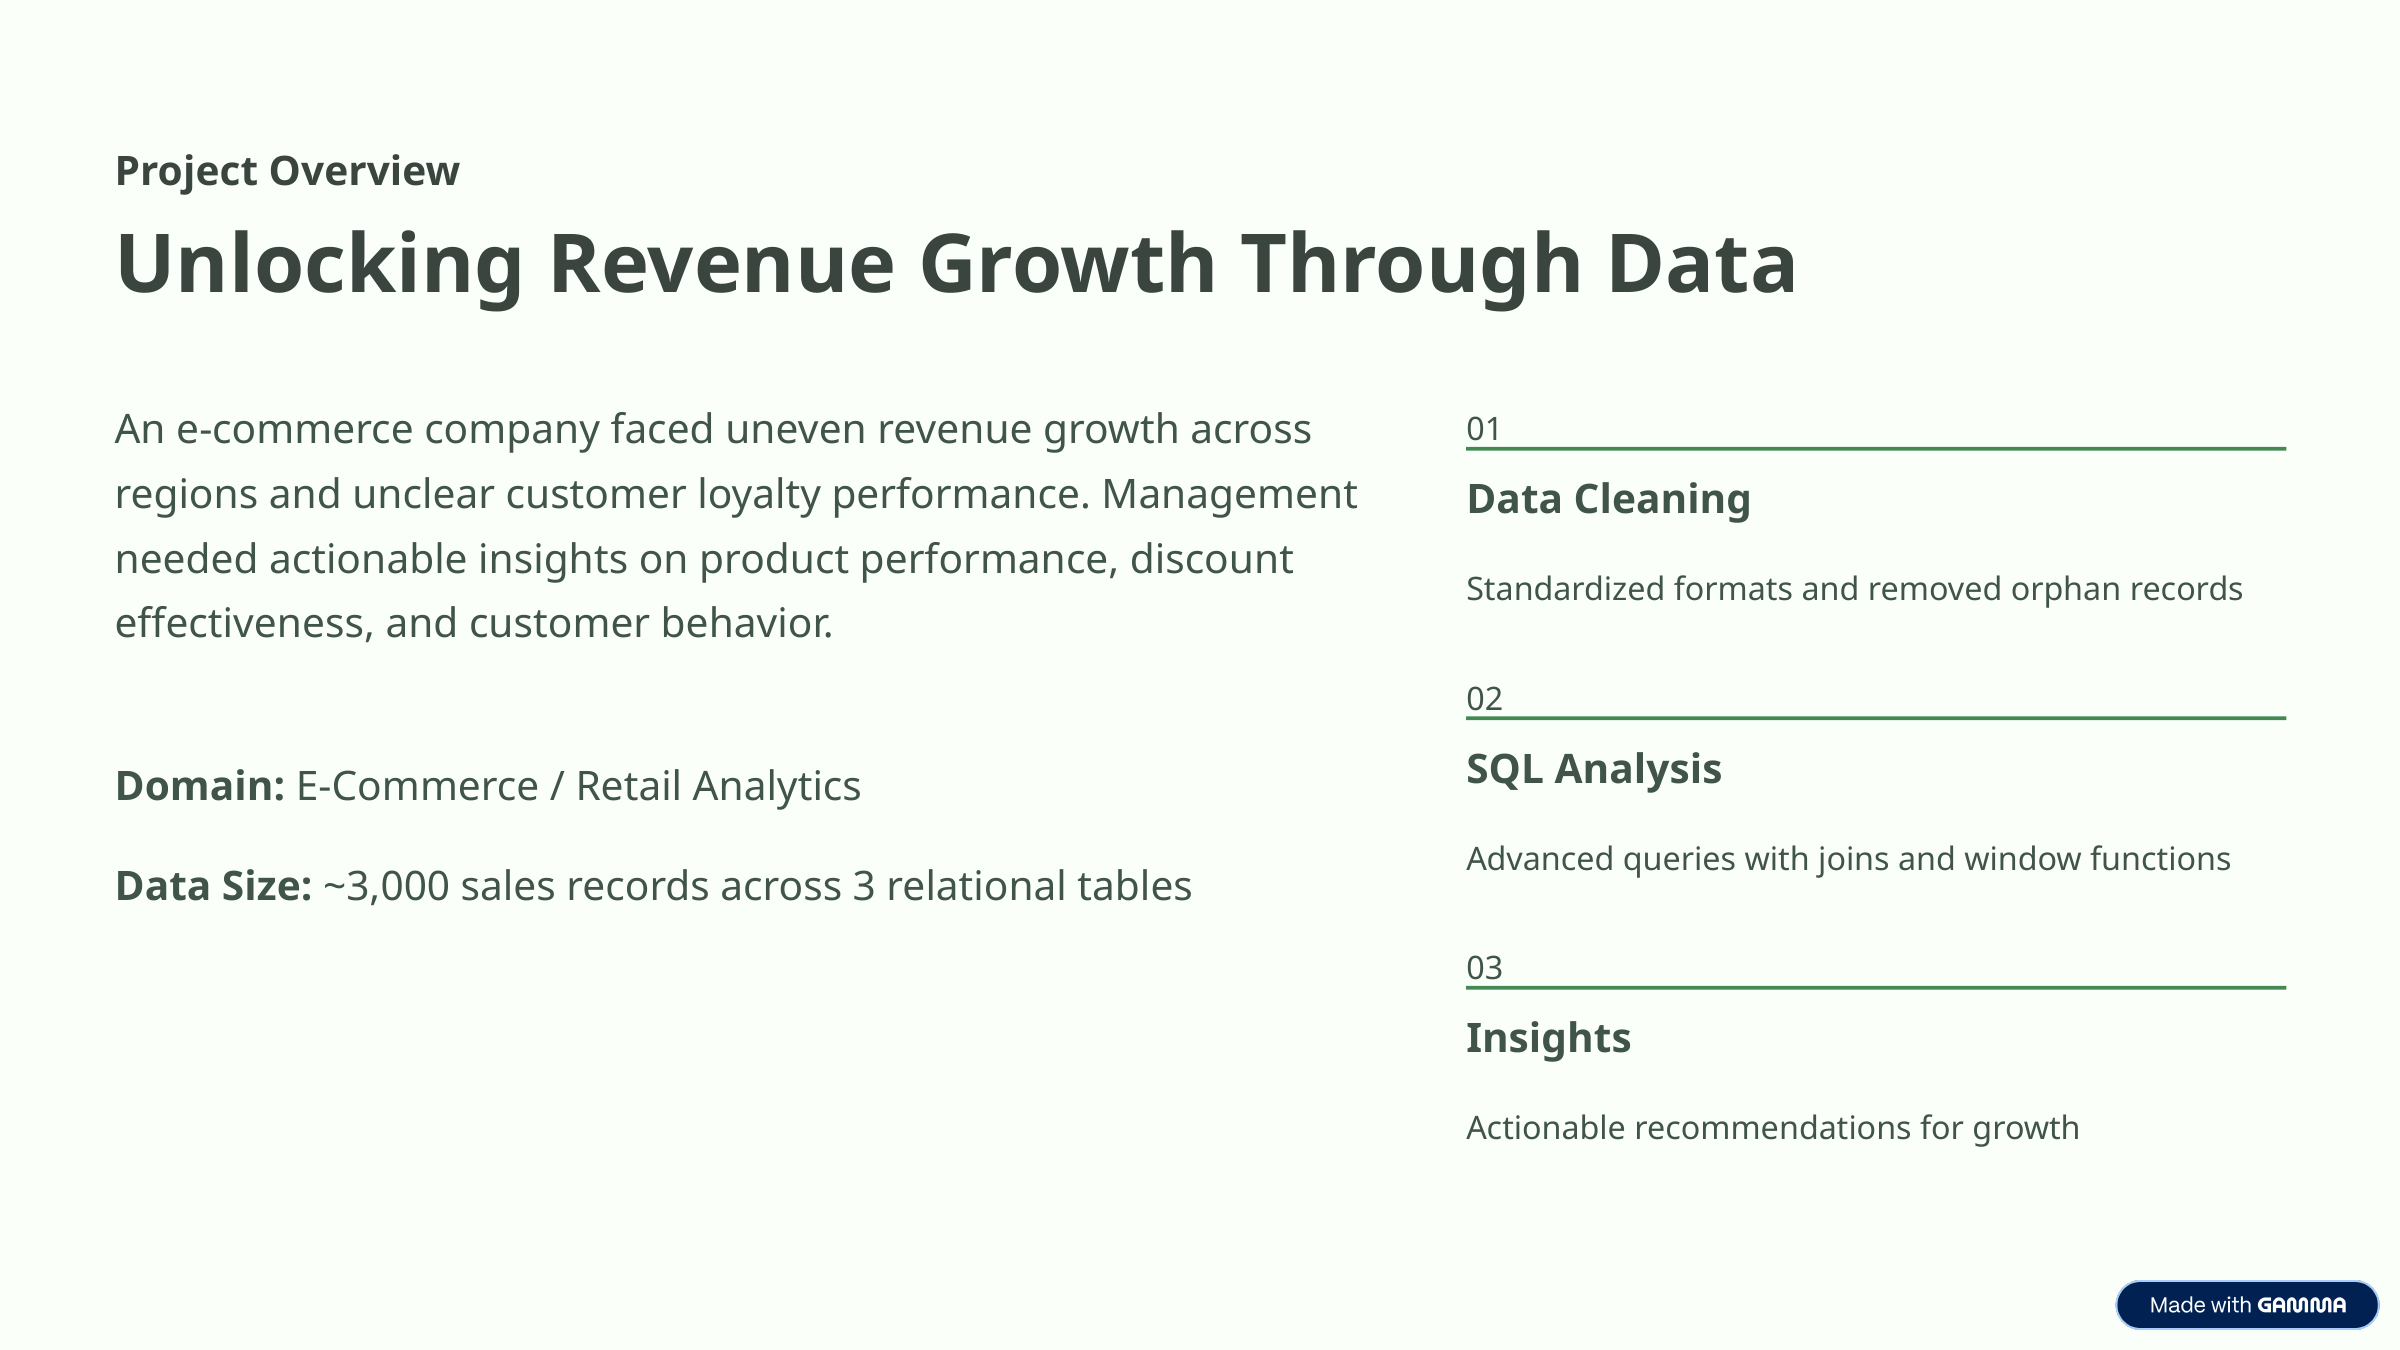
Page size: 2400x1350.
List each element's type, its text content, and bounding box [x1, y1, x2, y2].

text_box 03 [1466, 934, 1499, 975]
text_box Standardized formats and removed orphan records [1466, 554, 2287, 608]
text_box An e-commerce company faced uneven revenue growth across regions and unclear customer loyalty performance. Management needed actionable insights on product performance, discount effectiveness, and customer behavior. [114, 387, 1385, 650]
picture [2106, 1271, 2389, 1339]
text_box Project Overview [114, 142, 525, 194]
text_box 02 [1466, 664, 1499, 706]
text_box SQL Analysis [1466, 740, 1876, 792]
text_box 01 [1466, 394, 1499, 436]
text_box [1466, 446, 2287, 451]
text_box Unlocking Revenue Growth Through Data [114, 206, 1851, 309]
text_box Data Size: ~3,000 sales records across 3 relational tables [114, 843, 1385, 935]
text_box Domain: E-Commerce / Retail Analytics [114, 743, 1385, 810]
text_box Advanced queries with joins and window functions [1466, 824, 2287, 877]
text_box Actionable recommendations for growth [1466, 1093, 2287, 1147]
text_box [1466, 985, 2287, 990]
text_box Insights [1466, 1009, 1876, 1062]
text_box Data Cleaning [1466, 470, 1876, 522]
text_box [1466, 716, 2287, 721]
